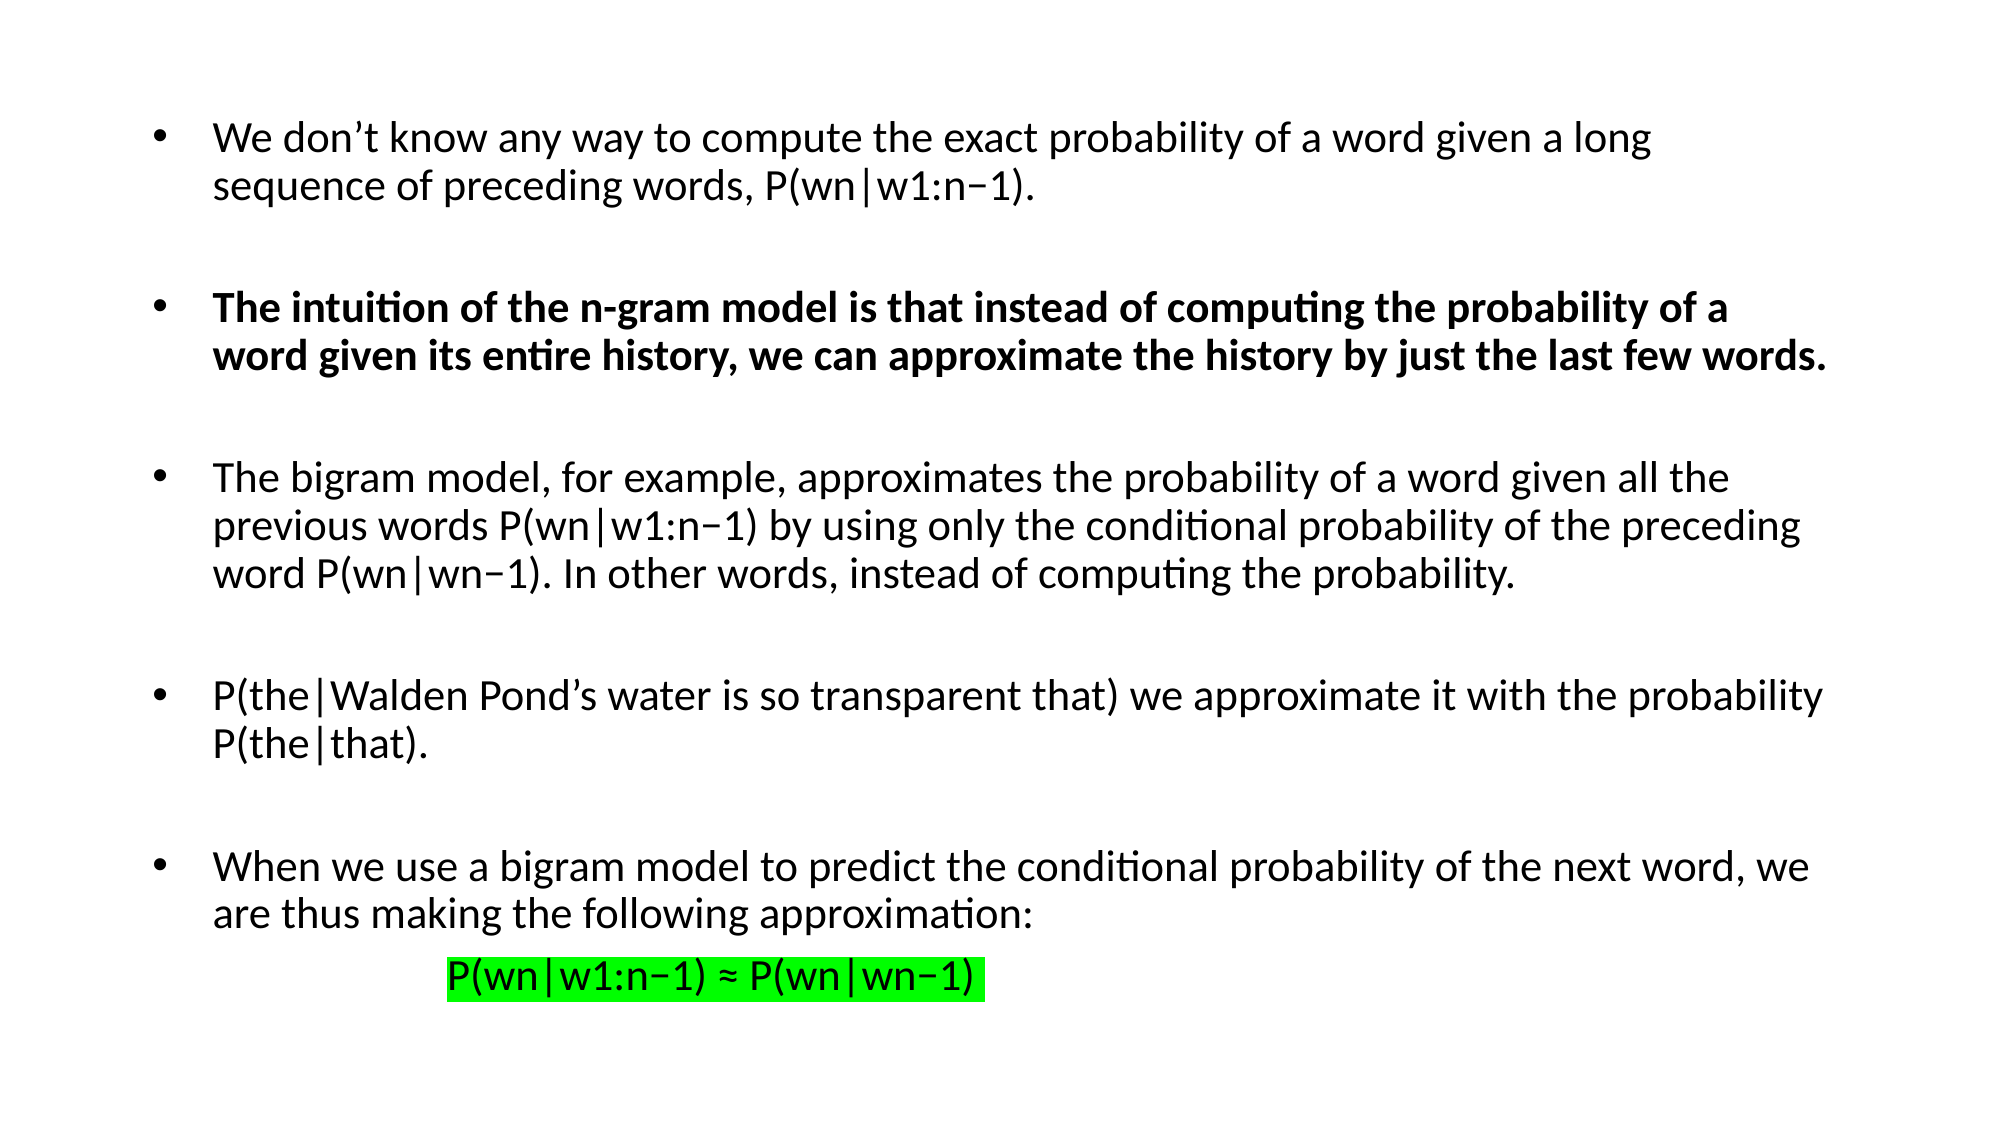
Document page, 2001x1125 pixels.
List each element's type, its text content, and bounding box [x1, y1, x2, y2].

list We don’t know any way to compute the exact probability of a word given a long sequence of preceding words, P(wn|w1:n−1). The intuition of the n-gram model is that instead of computing the probability of a word given its entire history, we can approximate the history by just the last few words. The bigram model, for example, approximates the probability of a word given all the previous words P(wn|w1:n−1) by using only the conditional probability of the preceding word P(wn|wn−1). In other words, instead of computing the probability. P(the|Walden Pond’s water is so transparent that) we approximate it with the probability P(the|that). When we use a bigram model to predict the conditional probability of the next word, we are thus making the following approximation: P(wn|w1:n−1) ≈ P(wn|wn−1) [122, 106, 1848, 1026]
